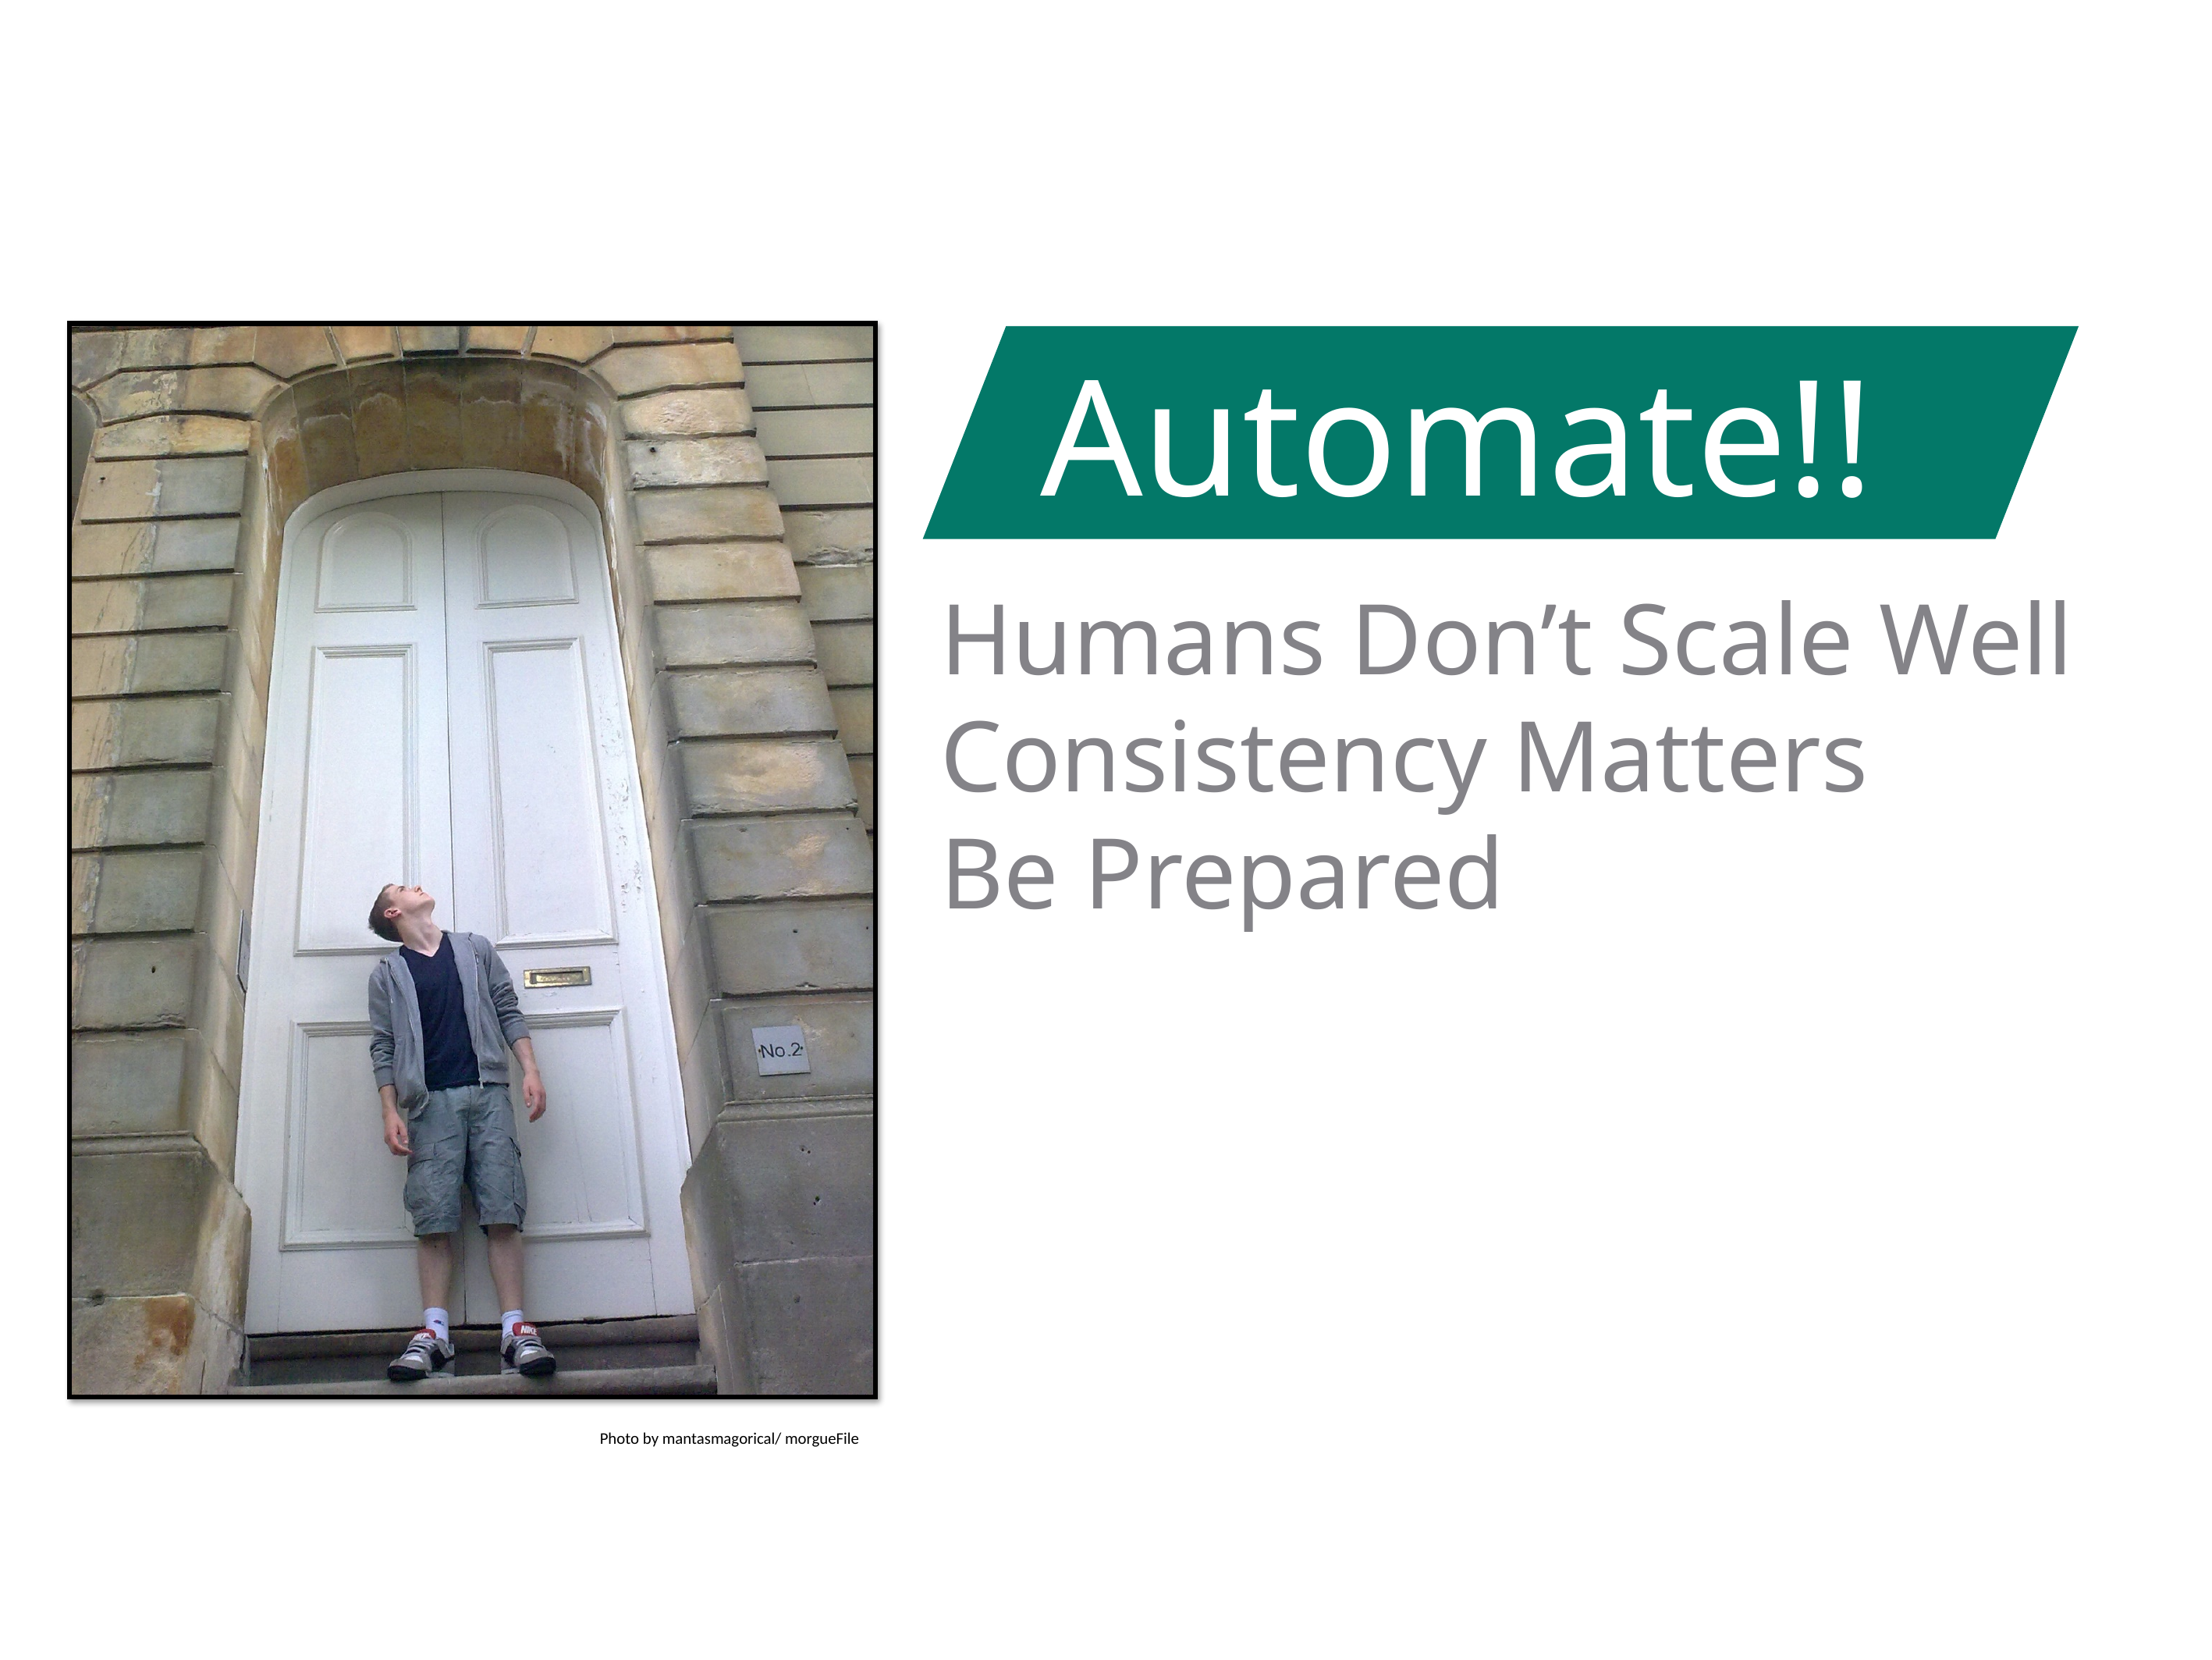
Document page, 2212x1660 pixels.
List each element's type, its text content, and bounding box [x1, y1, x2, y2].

text_box Humans Don’t Scale Well Consistency Matters Be Prepared [922, 568, 2172, 937]
text_box [921, 324, 2081, 541]
picture [71, 325, 873, 1395]
text_box Automate!! [1022, 325, 2079, 537]
text_box Photo by mantasmagorical/ morgueFile [588, 1421, 871, 1453]
